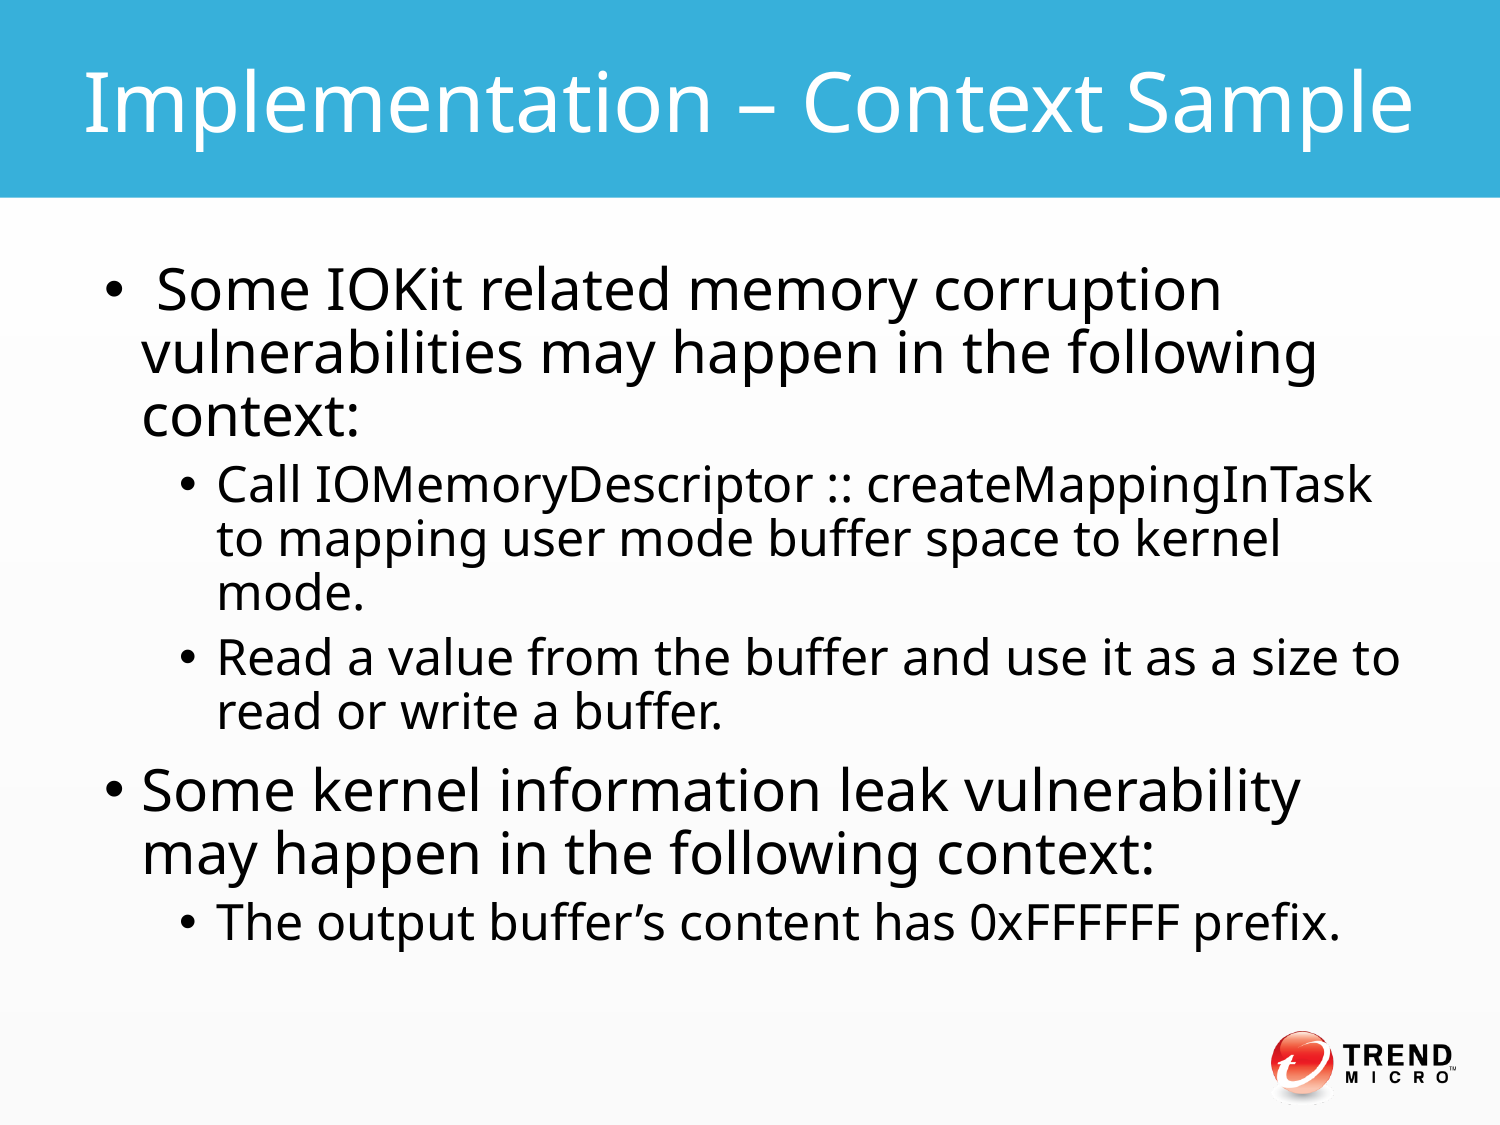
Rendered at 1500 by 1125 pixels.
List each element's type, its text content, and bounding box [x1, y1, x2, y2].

list Some IOKit related memory corruption vulnerabilities may happen in the following context: Call IOMemoryDescriptor :: createMappingInTask to mapping user mode buffer space to kernel mode. Read a value from the buffer and use it as a size to read or write a buffer. Some kernel information leak vulnerability may happen in the following context: The output buffer’s content has 0xFFFFFF prefix. [89, 253, 1444, 1055]
picture [1271, 1031, 1456, 1105]
text_box Implementation – Context Sample [0, 0, 1500, 198]
